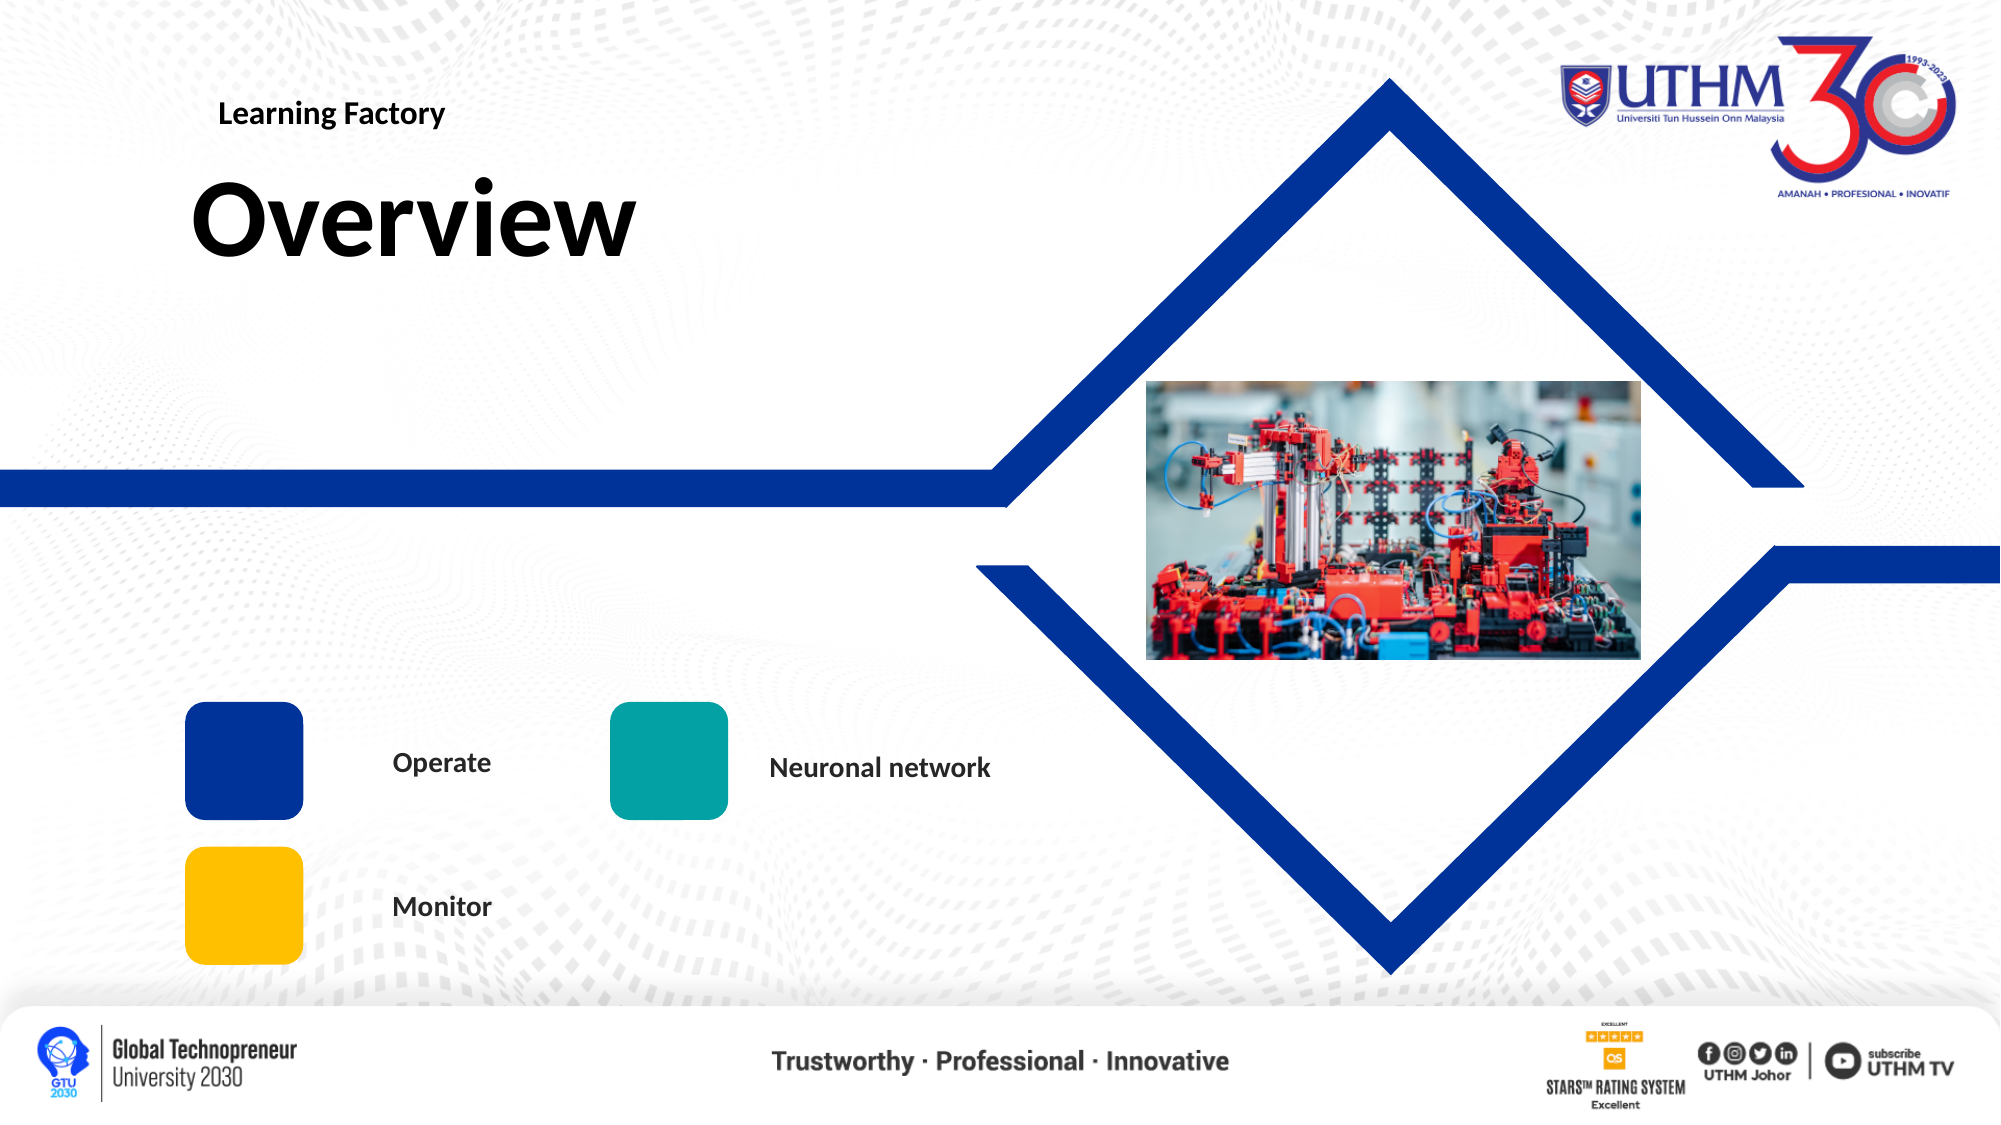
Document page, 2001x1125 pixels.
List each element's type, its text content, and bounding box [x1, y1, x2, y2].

text_box [184, 845, 305, 966]
picture [1281, 132, 1536, 276]
text_box [184, 700, 305, 822]
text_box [0, 276, 1876, 508]
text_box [905, 545, 2000, 777]
text_box Monitor [314, 880, 571, 931]
picture [1244, 777, 1537, 921]
text_box Overview [176, 136, 1281, 276]
picture [0, 0, 2000, 1125]
text_box Operate [314, 736, 571, 786]
text_box [609, 700, 730, 822]
text_box Neuronal network [752, 741, 1009, 791]
text_box Learning Factory [203, 84, 713, 139]
